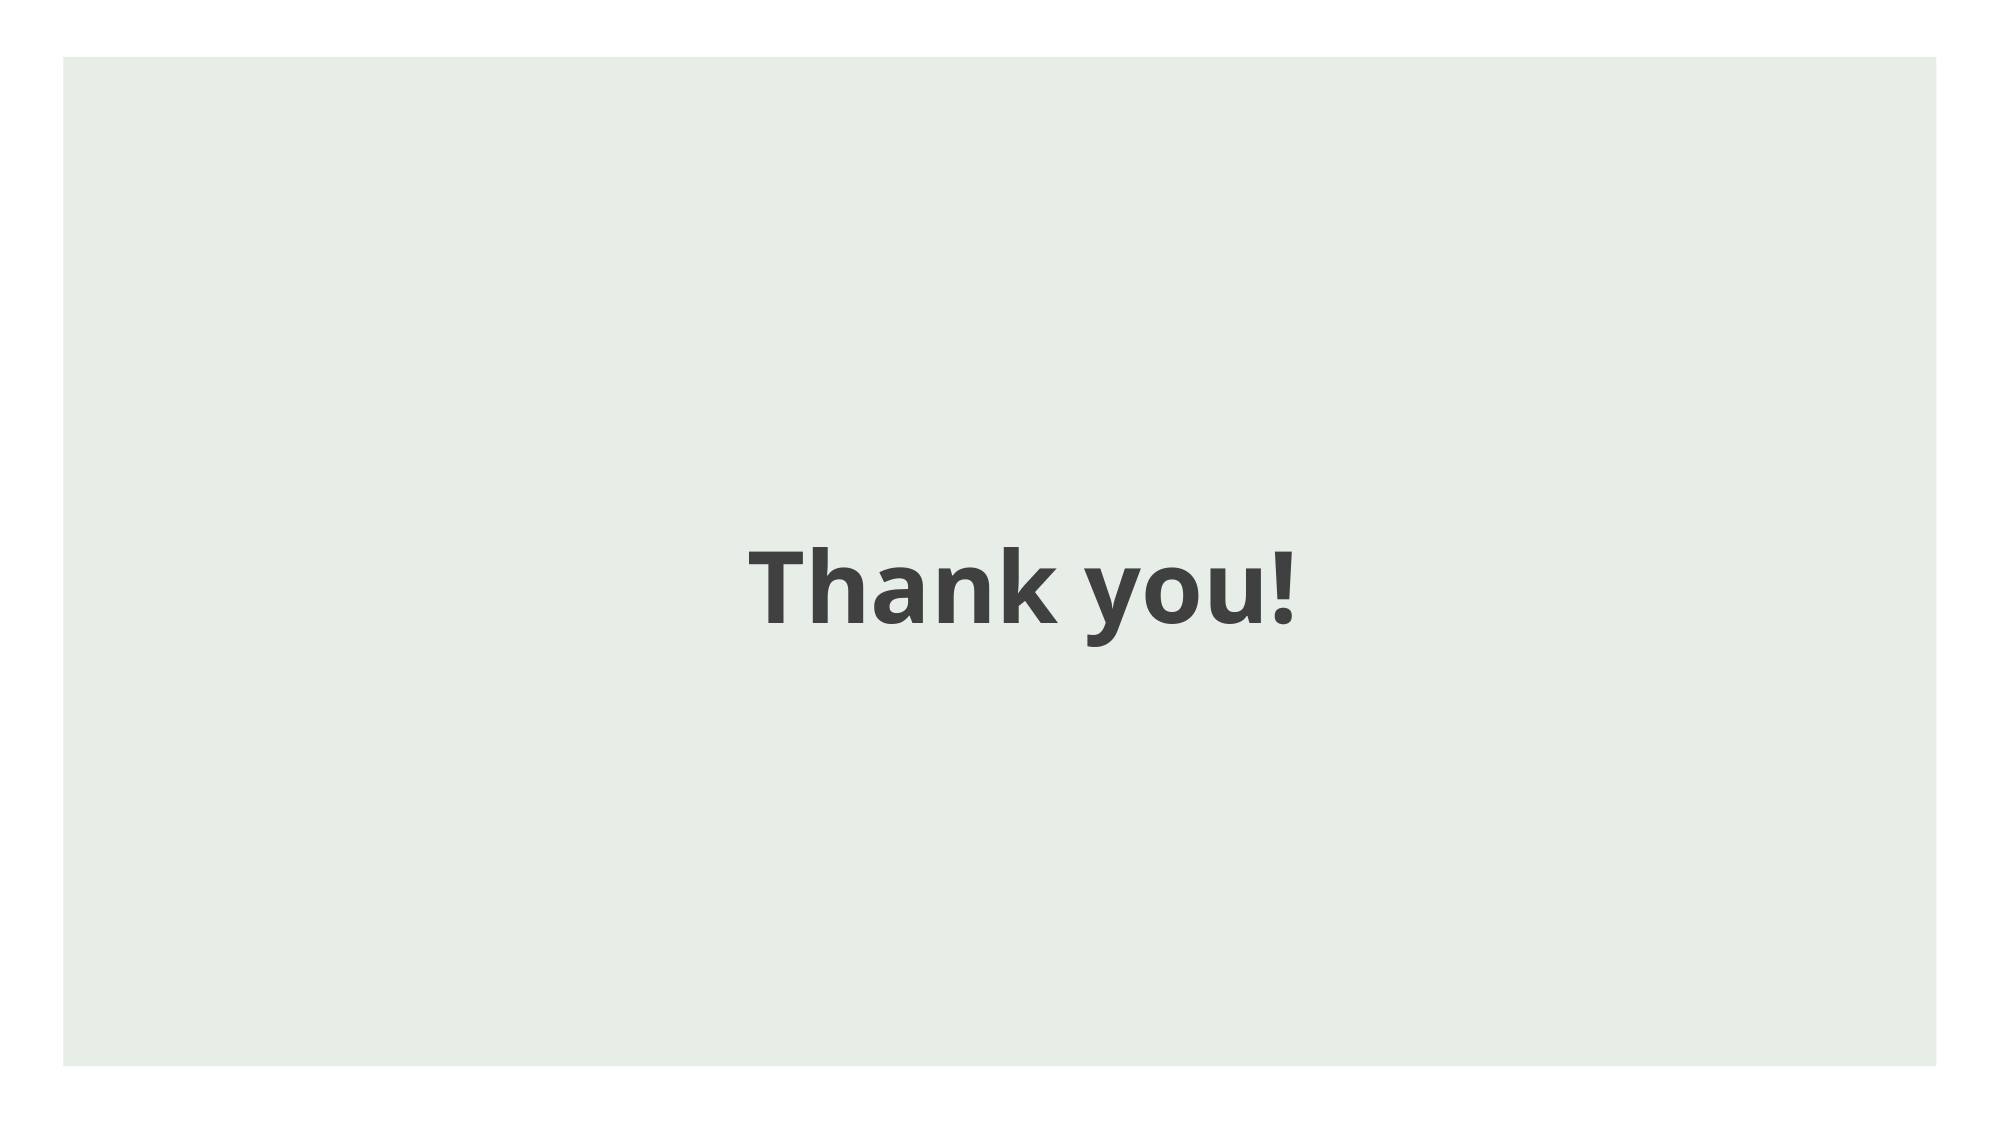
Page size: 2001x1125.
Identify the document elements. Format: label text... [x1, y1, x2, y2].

title Thank you! [732, 141, 1483, 1042]
